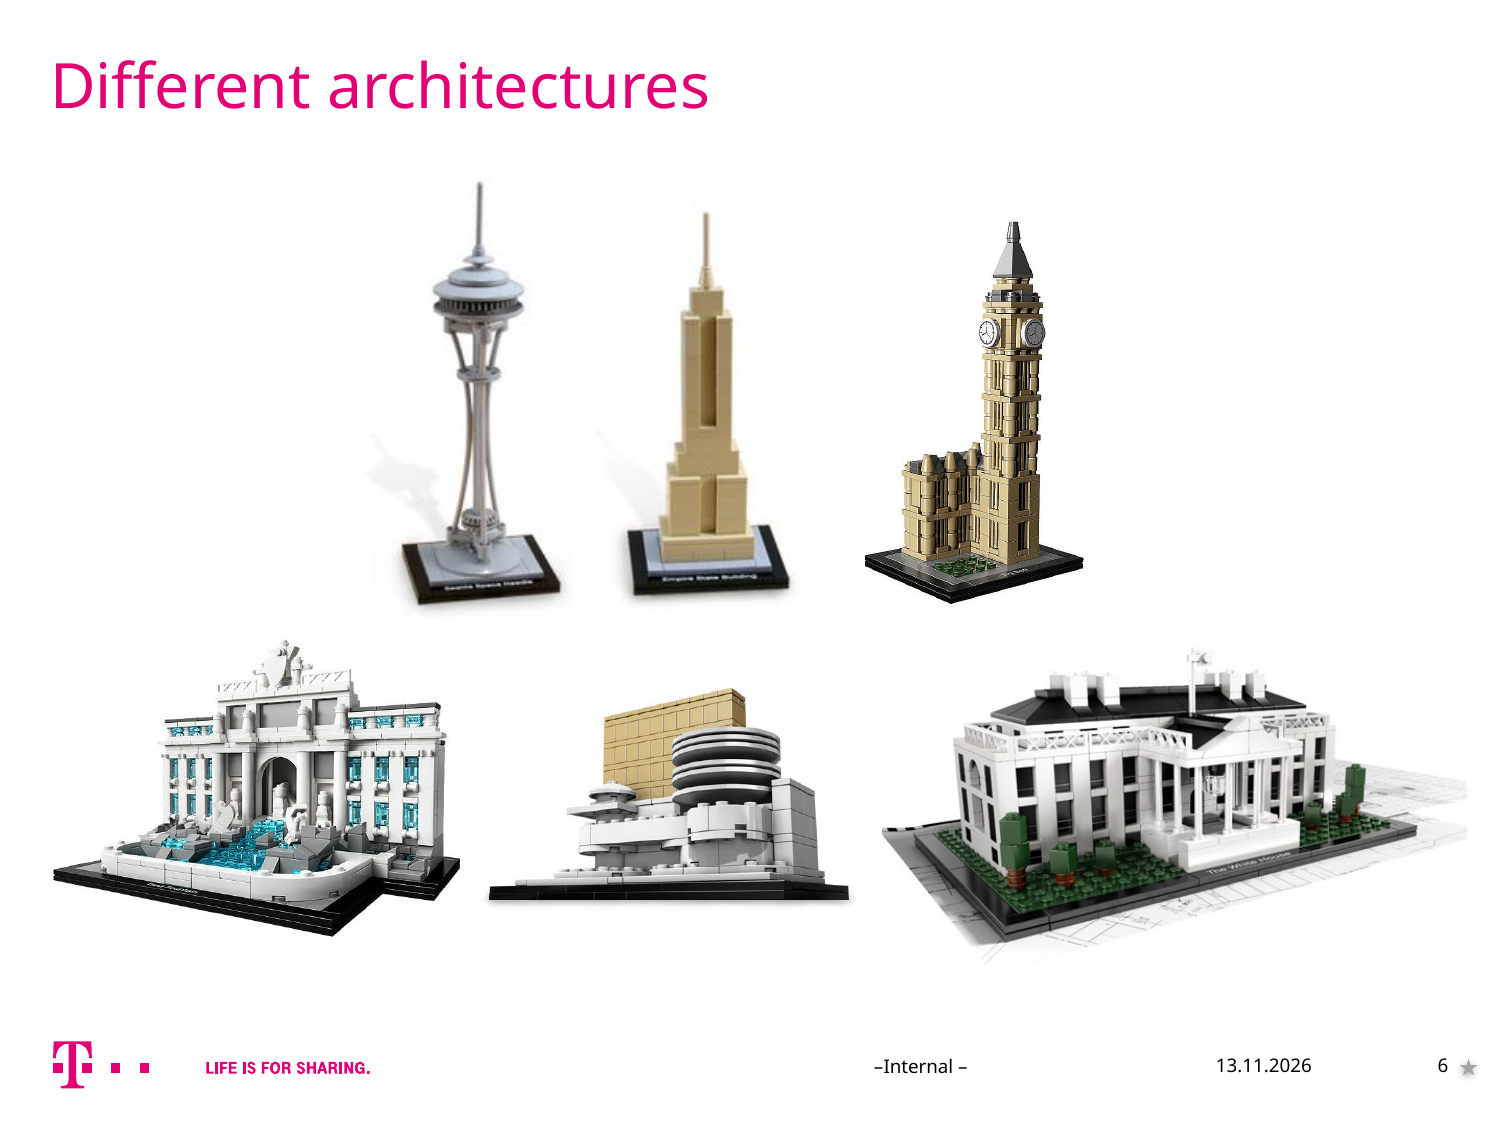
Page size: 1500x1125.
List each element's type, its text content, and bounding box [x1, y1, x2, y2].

slide_number 6 [1400, 1054, 1449, 1078]
picture [49, 164, 825, 939]
picture [474, 140, 1467, 972]
title Different architectures [49, 54, 1444, 125]
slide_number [1115, 1054, 1400, 1078]
footer –Internal – [419, 1054, 1093, 1078]
text_box [1458, 1058, 1479, 1076]
